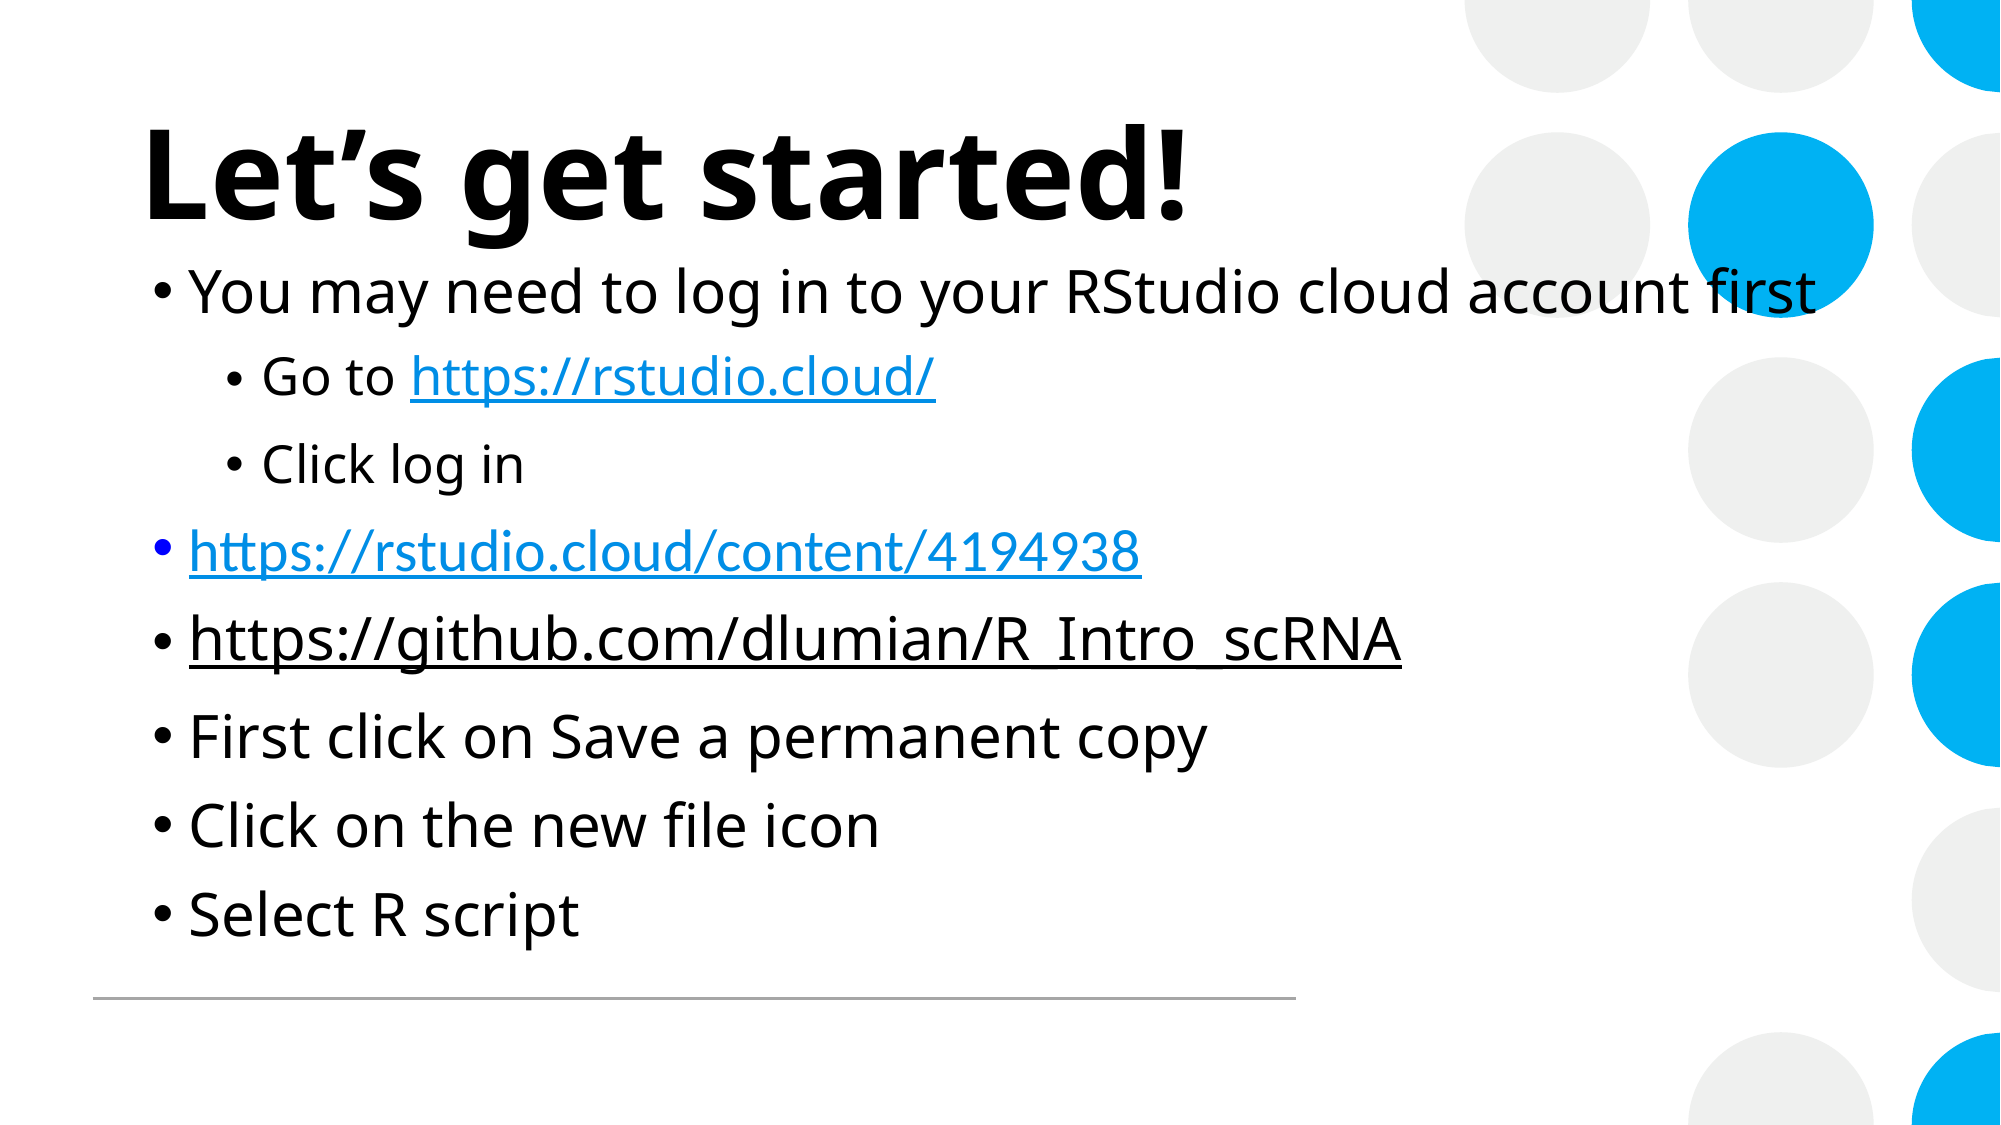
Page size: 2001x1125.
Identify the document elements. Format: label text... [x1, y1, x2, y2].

title Let’s get started! [137, 73, 1863, 246]
list You may need to log in to your RStudio cloud account first Go to https://rstudio.cloud/ Click log in https://rstudio.cloud/content/4194938 https://github.com/dlumian/R_Intro_scRNA First click on Save a permanent copy Click on the new file icon Select R script [137, 246, 1863, 1014]
